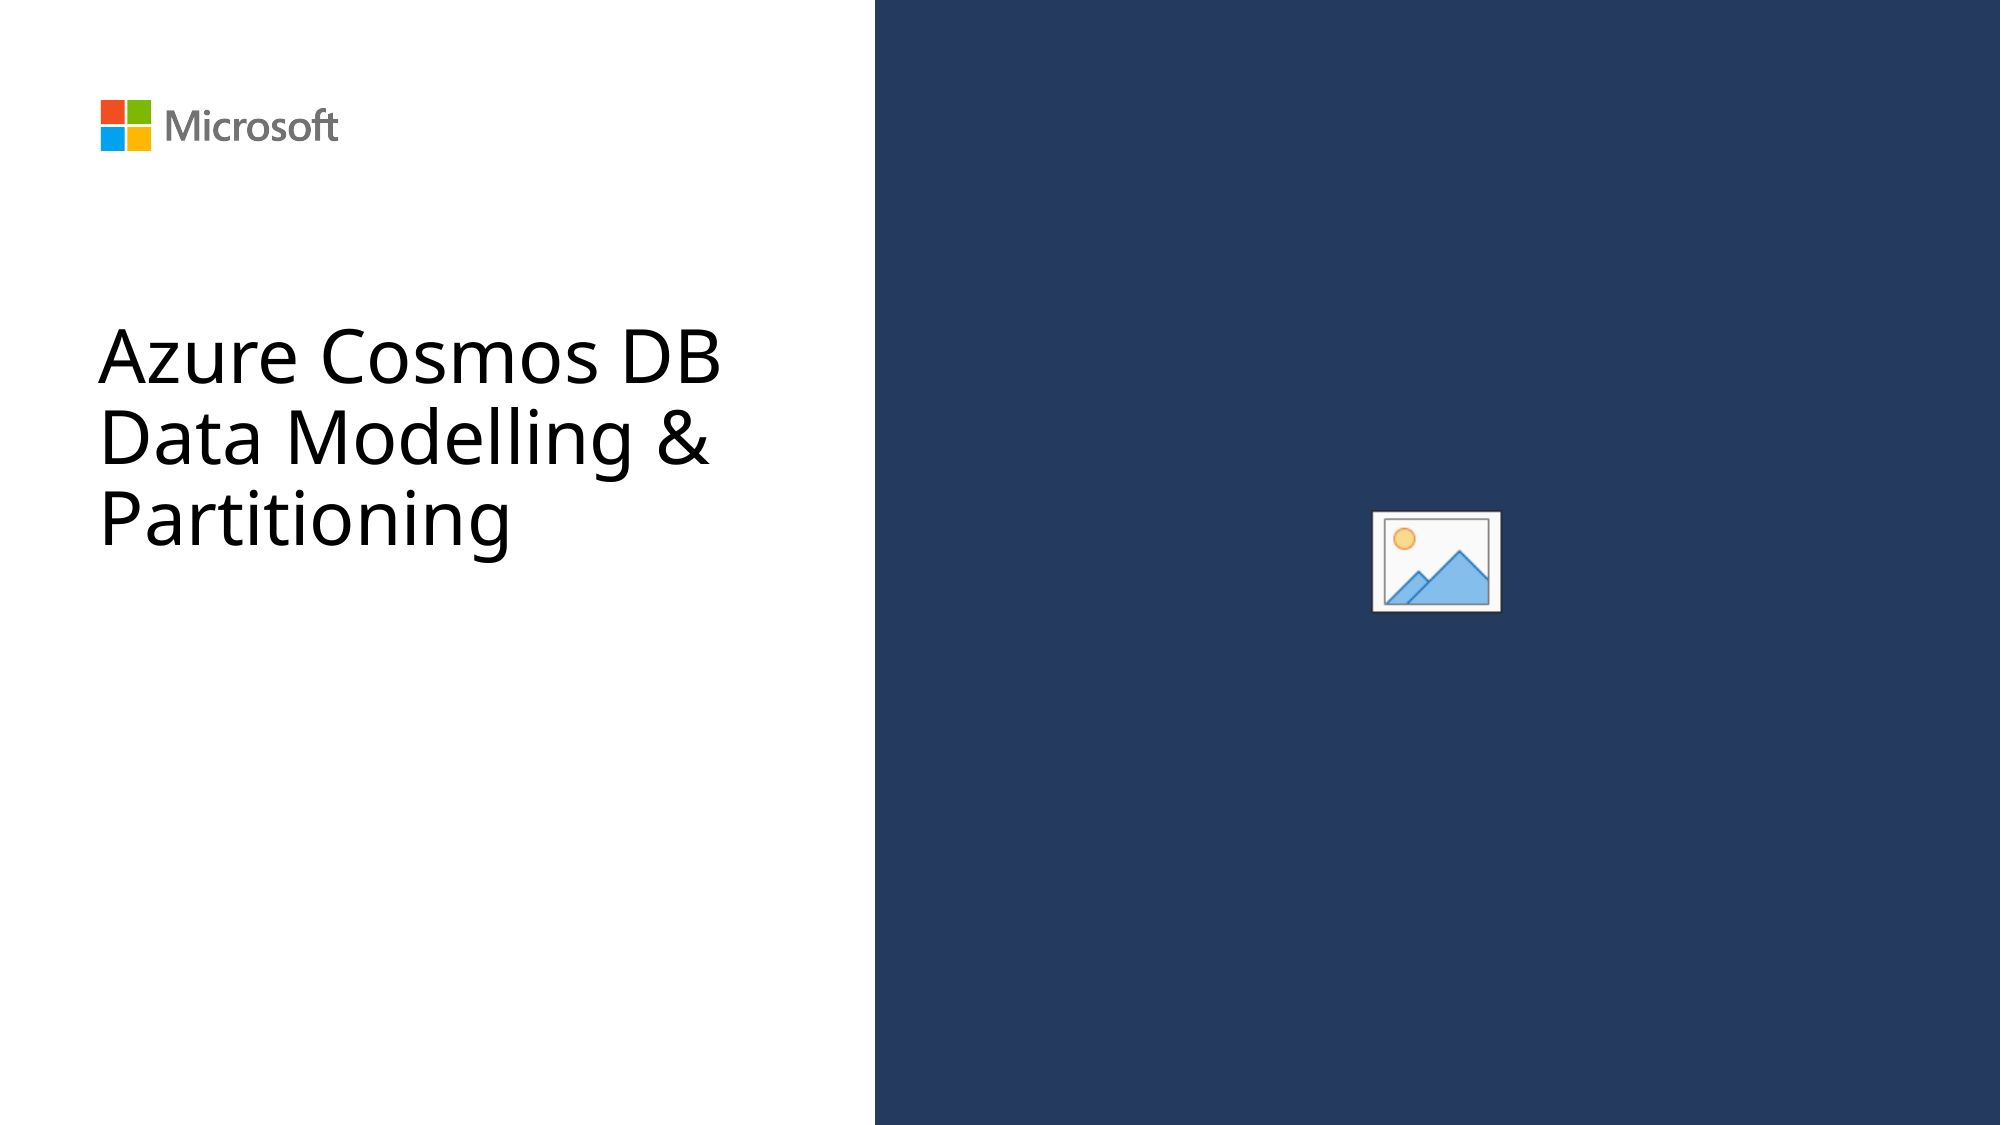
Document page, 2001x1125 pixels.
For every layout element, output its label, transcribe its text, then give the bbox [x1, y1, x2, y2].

title Azure Cosmos DB Data Modelling & Partitioning [83, 408, 822, 569]
picture [874, 0, 2000, 1125]
picture [50, 49, 389, 202]
